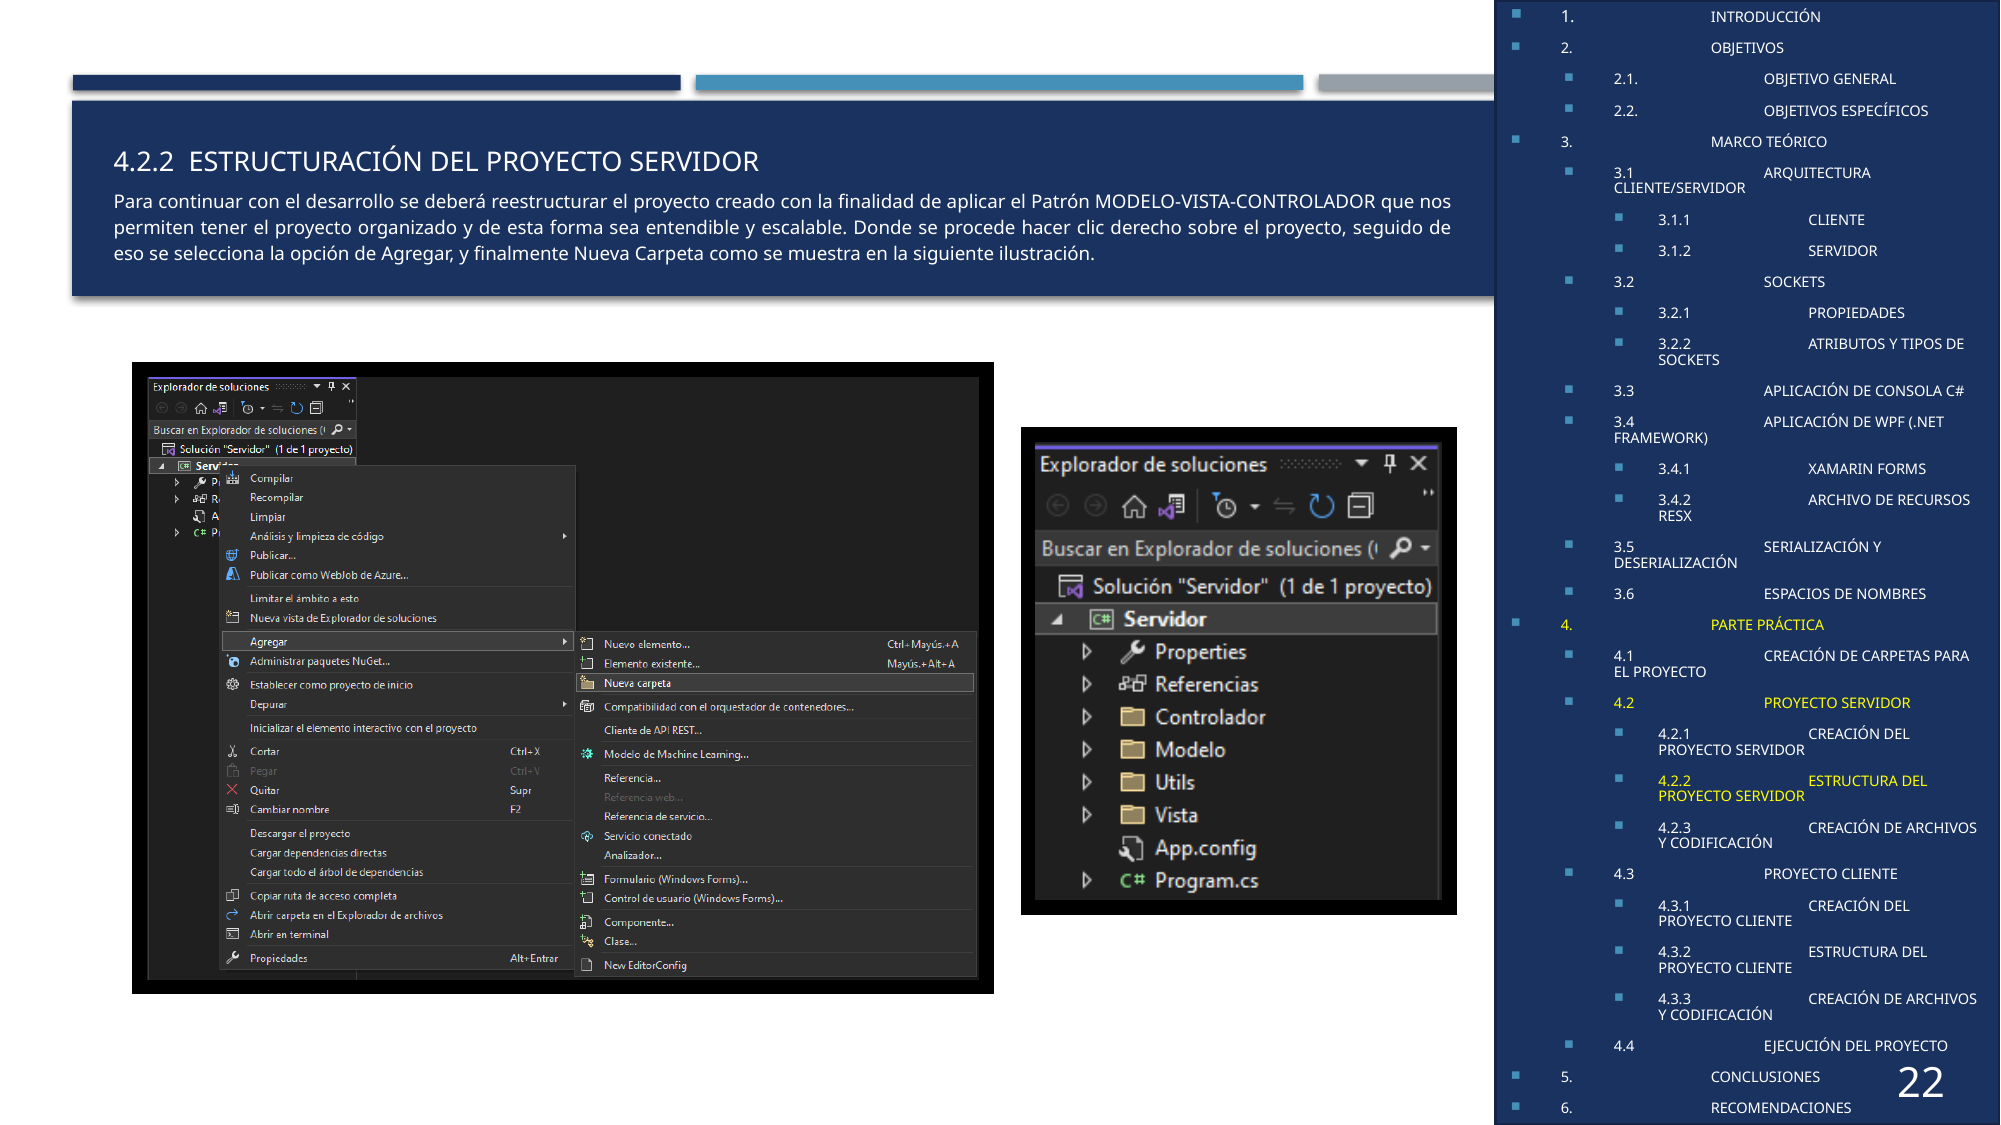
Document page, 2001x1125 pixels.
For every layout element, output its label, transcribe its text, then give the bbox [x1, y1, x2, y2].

picture [1034, 441, 1443, 901]
text_box 1. INTRODUCCIÓN 2. OBJETIVOS 2.1. OBJETIVO GENERAL 2.2. OBJETIVOS ESPECÍFICOS 3. MARCO TEÓRICO 3.1 ARQUITECTURA CLIENTE/SERVIDOR 3.1.1 CLIENTE 3.1.2 SERVIDOR 3.2 SOCKETS 3.2.1 PROPIEDADES 3.2.2 ATRIBUTOS Y TIPOS DE SOCKETS 3.3 APLICACIÓN DE CONSOLA C# 3.4 APLICACIÓN DE WPF (.NET FRAMEWORK) 3.4.1 XAMARIN FORMS 3.4.2 ARCHIVO DE RECURSOS RESX 3.5 SERIALIZACIÓN Y DESERIALIZACIÓN 3.6 ESPACIOS DE NOMBRES 4. PARTE PRÁCTICA 4.1 CREACIÓN DE CARPETAS PARA EL PROYECTO 4.2 PROYECTO SERVIDOR 4.2.1 CREACIÓN DEL PROYECTO SERVIDOR 4.2.2 ESTRUCTURA DEL PROYECTO SERVIDOR 4.2.3 CREACIÓN DE ARCHIVOS Y CODIFICACIÓN 4.3 PROYECTO CLIENTE 4.3.1 CREACIÓN DEL PROYECTO CLIENTE 4.3.2 ESTRUCTURA DEL PROYECTO CLIENTE 4.3.3 CREACIÓN DE ARCHIVOS Y CODIFICACIÓN 4.4 EJECUCIÓN DEL PROYECTO 5. CONCLUSIONES 6. RECOMENDACIONES [1494, 0, 2000, 1125]
list 4.2.2 ESTRUCTURACIÓN DEL PROYECTO SERVIDOR Para continuar con el desarrollo se deberá reestructurar el proyecto creado con la finalidad de aplicar el Patrón MODELO-VISTA-CONTROLADOR que nos permiten tener el proyecto organizado y de esta forma sea entendible y escalable. Donde se procede hacer clic derecho sobre el proyecto, seguido de eso se selecciona la opción de Agregar, y finalmente Nueva Carpeta como se muestra en la siguiente ilustración. [98, 129, 1465, 274]
picture [146, 376, 980, 981]
text_box 22 [1882, 1047, 1989, 1113]
